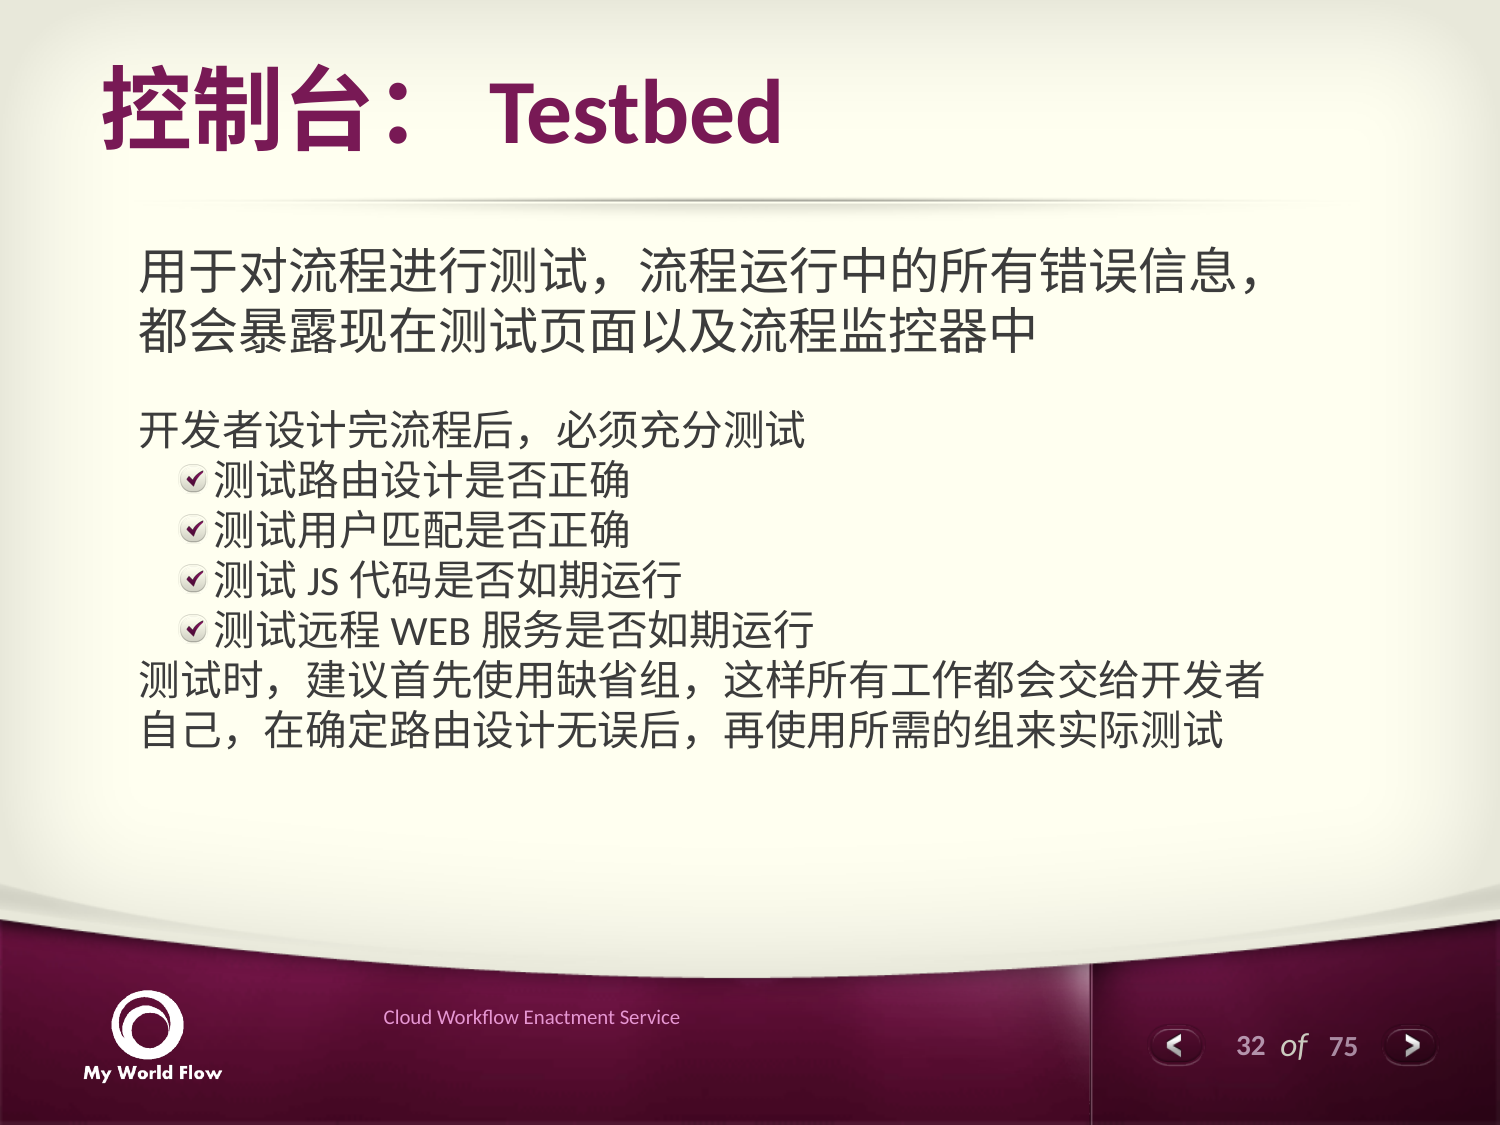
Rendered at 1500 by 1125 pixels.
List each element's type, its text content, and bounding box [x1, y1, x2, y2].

title 控制台：Testbed [100, 52, 1400, 194]
picture [0, 0, 1500, 1125]
text_box 用于对流程进行测试，流程运行中的所有错误信息，都会暴露现在测试页面以及流程监控器中 开发者设计完流程后，必须充分测试 测试路由设计是否正确 测试用户匹配是否正确 测试JS代码是否如期运行 测试远程WEB服务是否如期运行 测试时，建议首先使用缺省组，这样所有工作都会交给开发者自己，在确定路由设计无误后，再使用所需的组来实际测试 [123, 231, 1317, 852]
